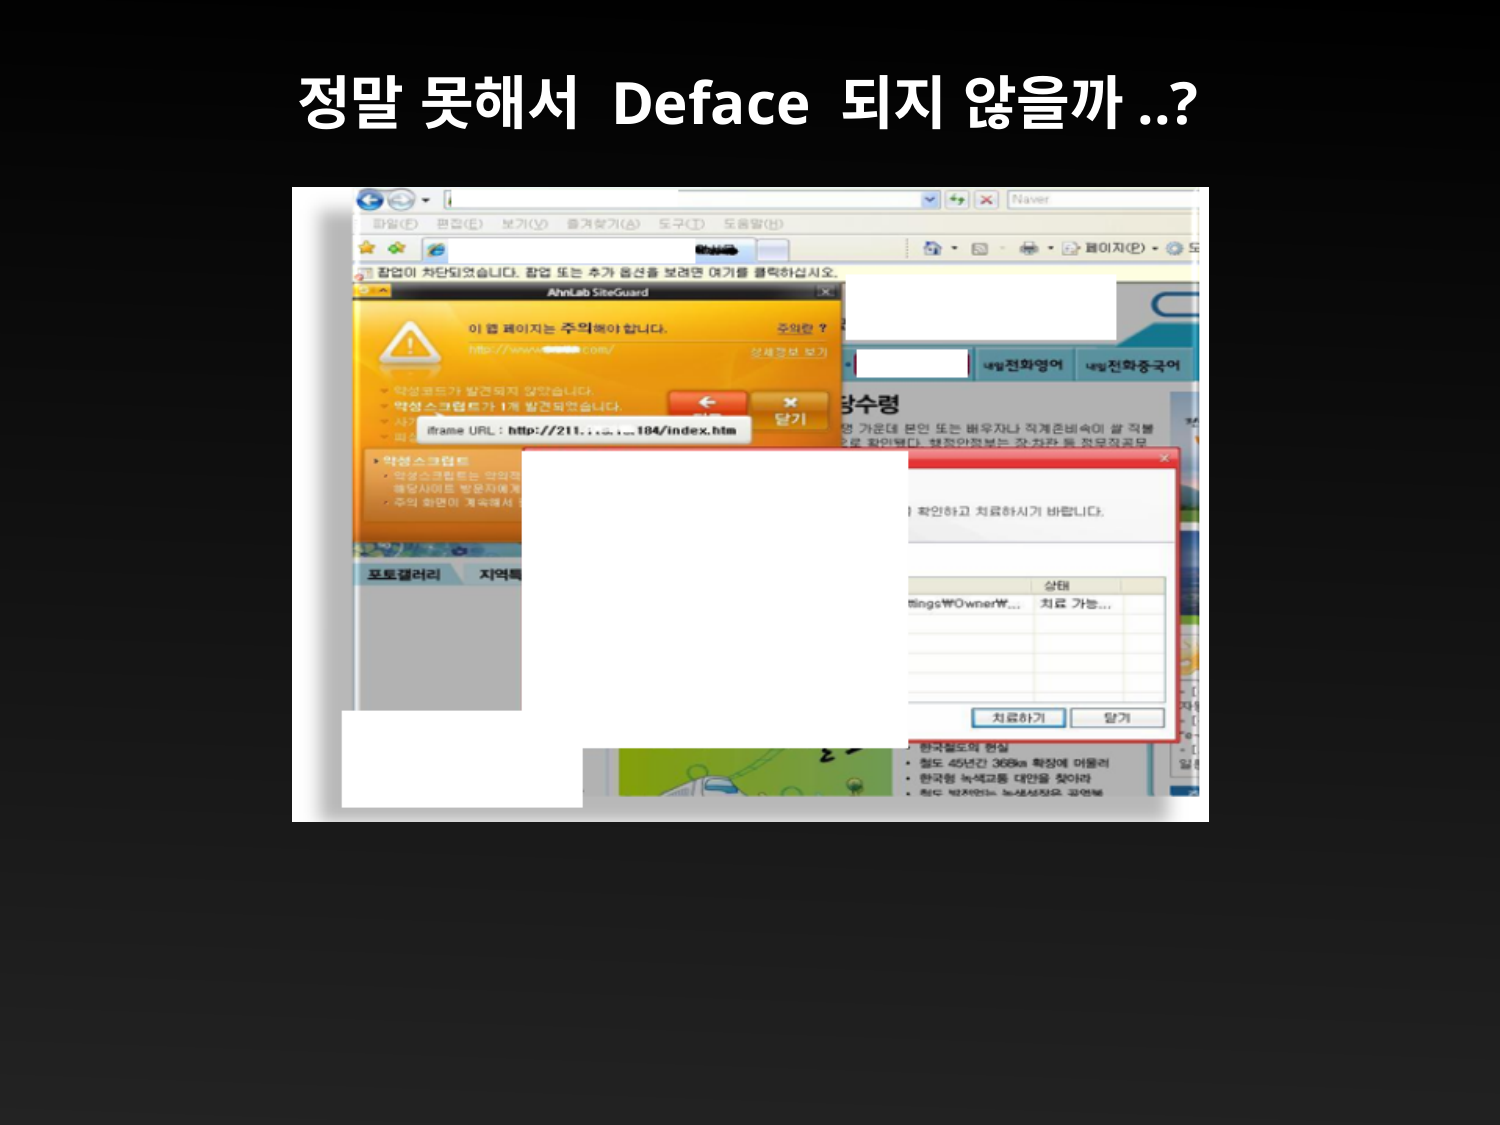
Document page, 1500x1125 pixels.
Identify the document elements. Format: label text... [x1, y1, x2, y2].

text_box 정말 못해서 Deface 되지 않을까..? [282, 58, 1214, 144]
picture [292, 187, 1209, 823]
